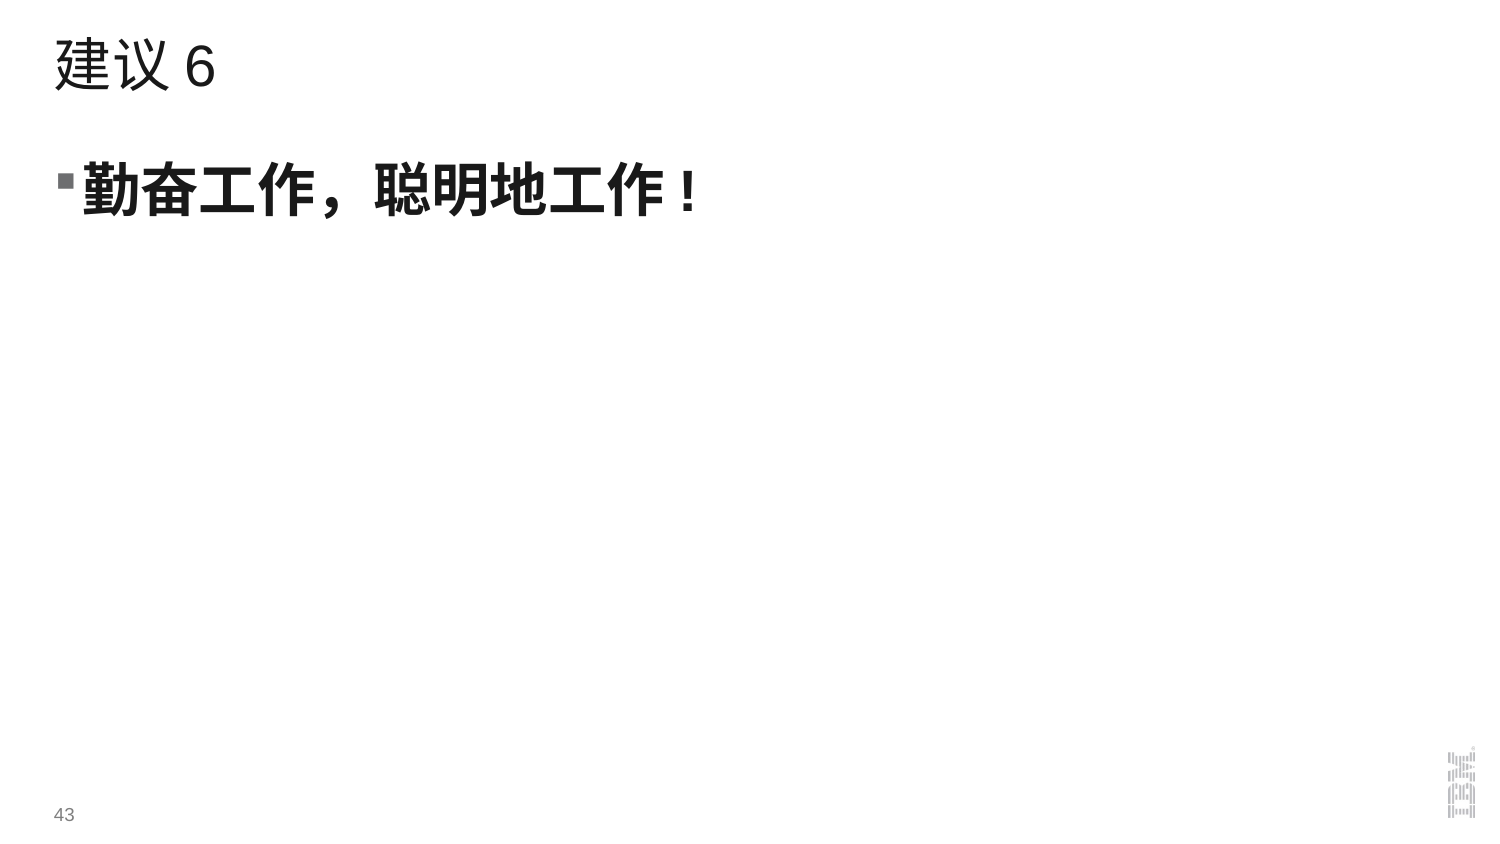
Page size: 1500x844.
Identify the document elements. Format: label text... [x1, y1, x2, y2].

title 建议6 [53, 35, 1480, 100]
slide_number 43 [53, 802, 403, 832]
list 勤奋工作，聪明地工作! [53, 153, 1418, 444]
picture [1448, 746, 1475, 818]
